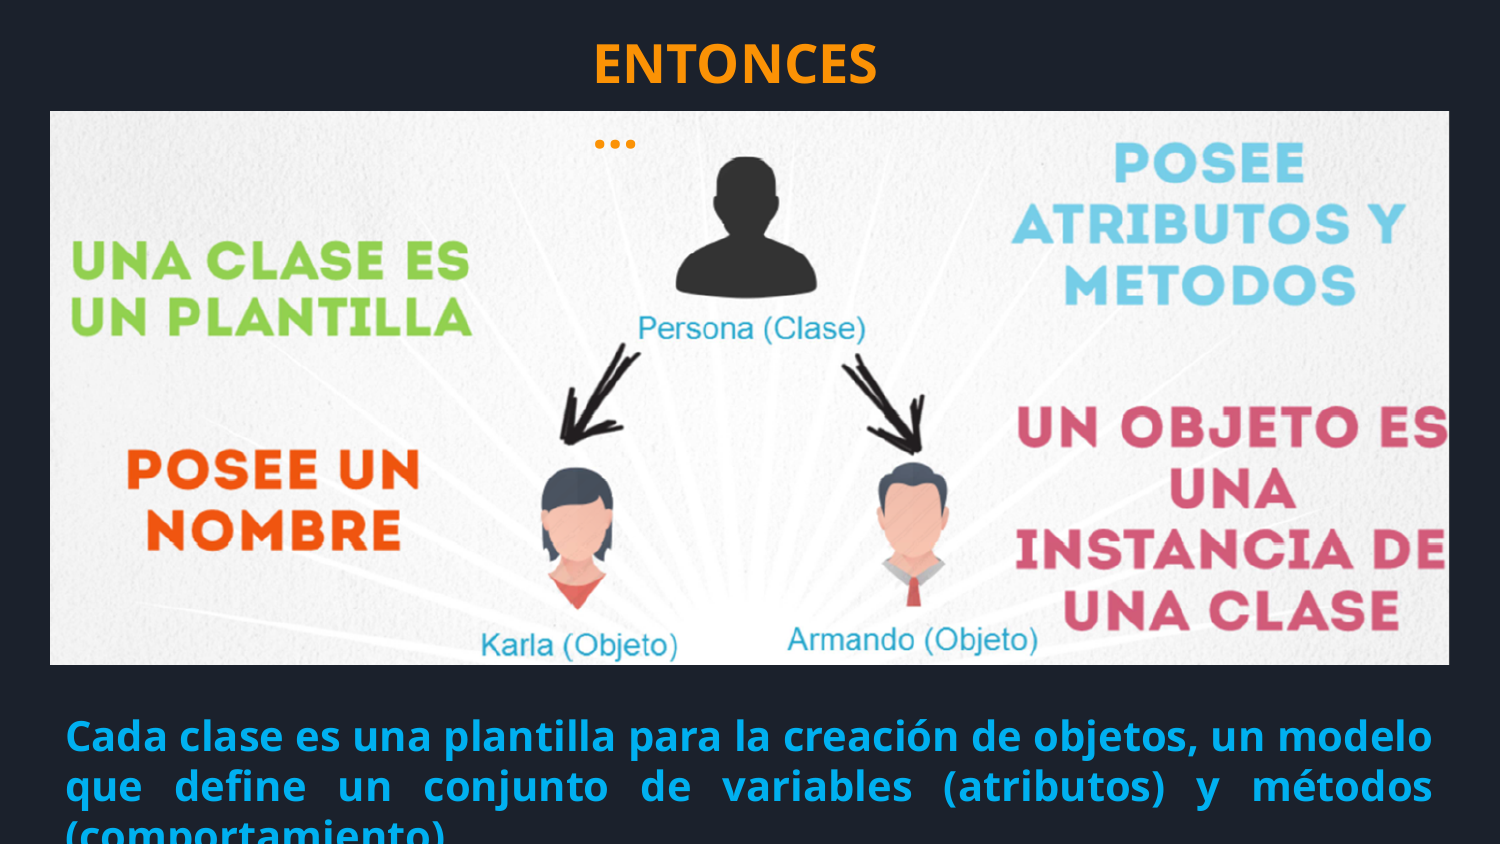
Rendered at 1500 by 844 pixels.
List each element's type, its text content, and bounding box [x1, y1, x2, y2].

text_box ENTONCES… [577, 14, 941, 110]
text_box Cada clase es una plantilla para la creación de objetos, un modelo que define un conjunto de variables (atributos) y métodos (comportamiento). [50, 695, 1450, 844]
picture [49, 111, 1450, 666]
